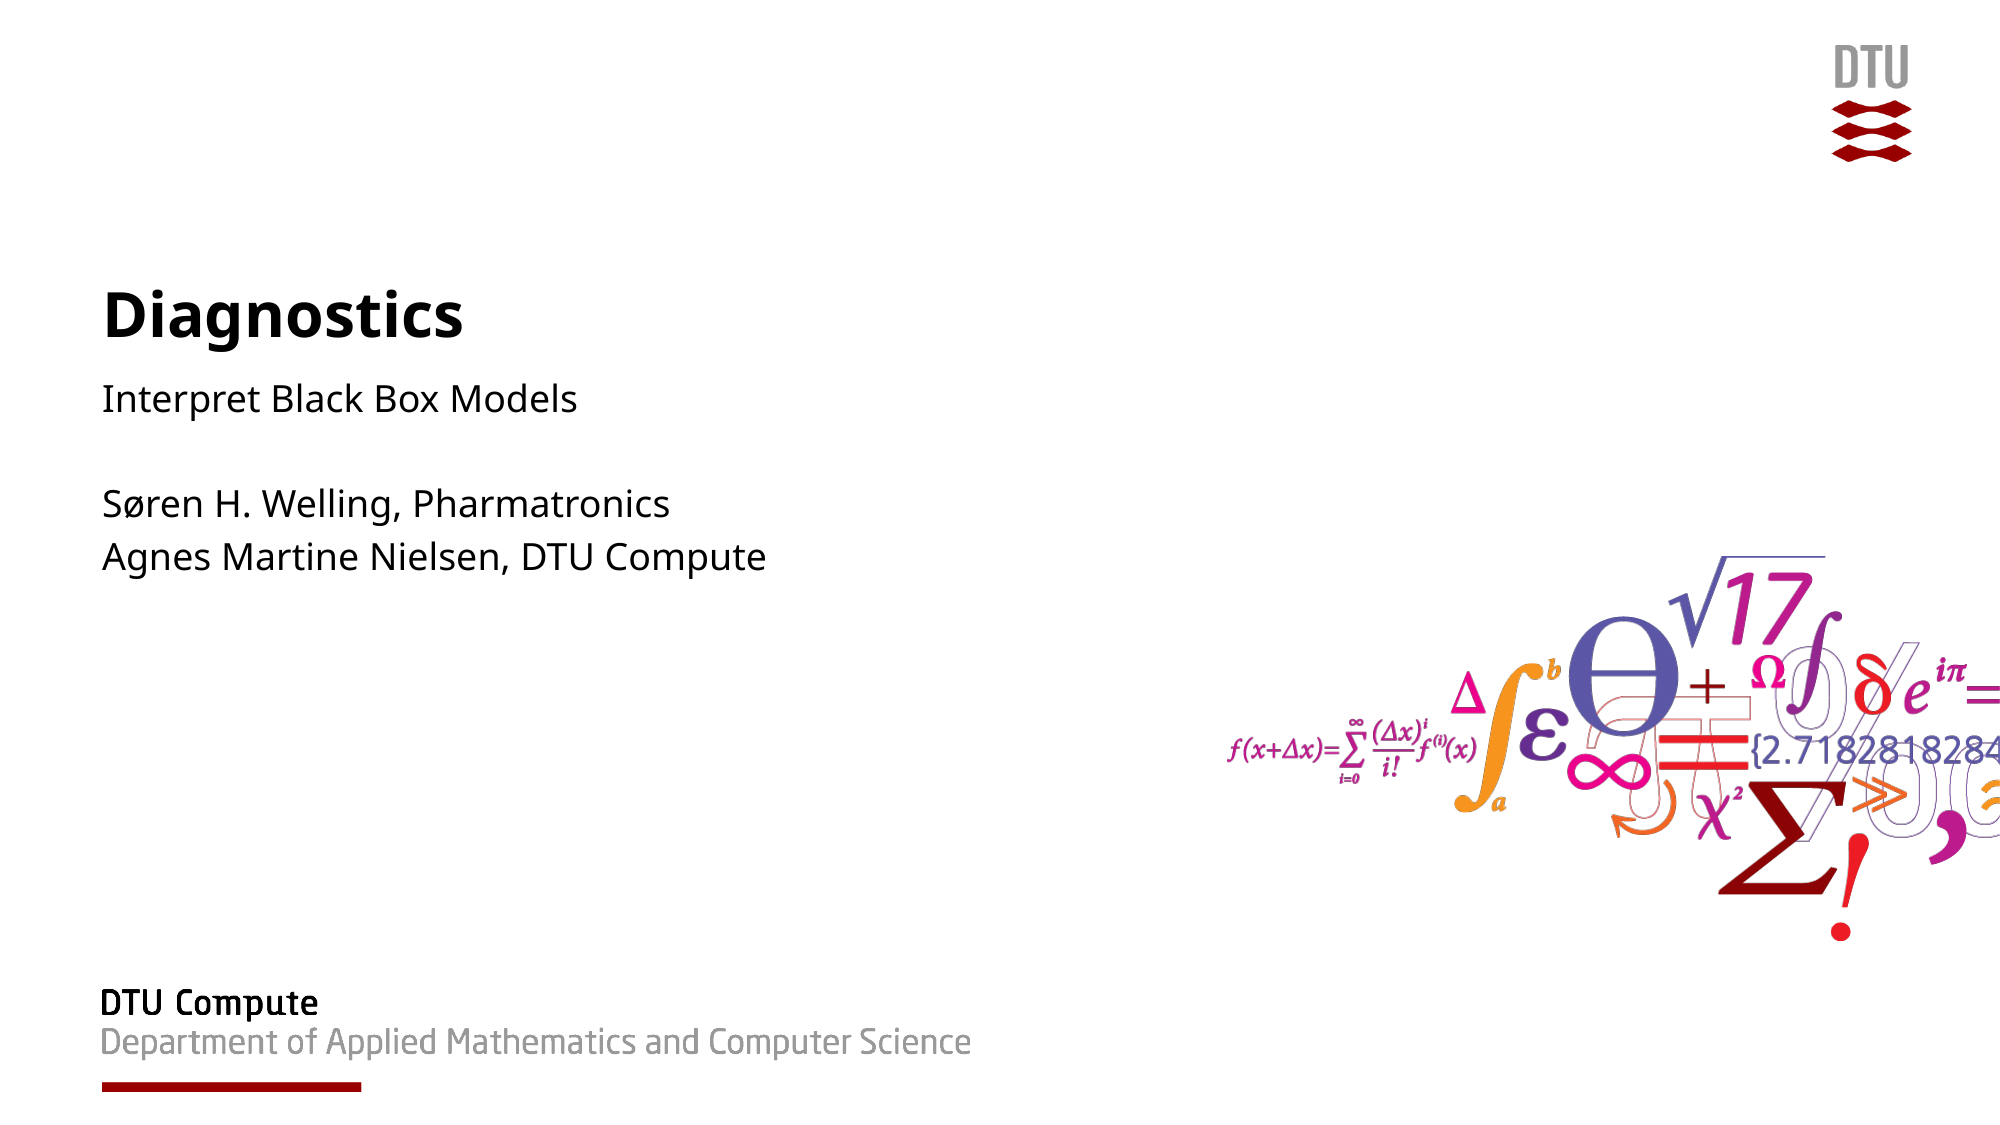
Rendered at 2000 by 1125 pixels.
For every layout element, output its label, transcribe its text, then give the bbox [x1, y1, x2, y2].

subtitle Interpret Black Box Models Søren H. Welling, Pharmatronics Agnes Martine Nielsen, DTU Compute [102, 375, 1534, 663]
picture [102, 989, 970, 1092]
picture [1831, 45, 1912, 162]
title Diagnostics [102, 212, 1534, 350]
picture [1172, 556, 2000, 941]
